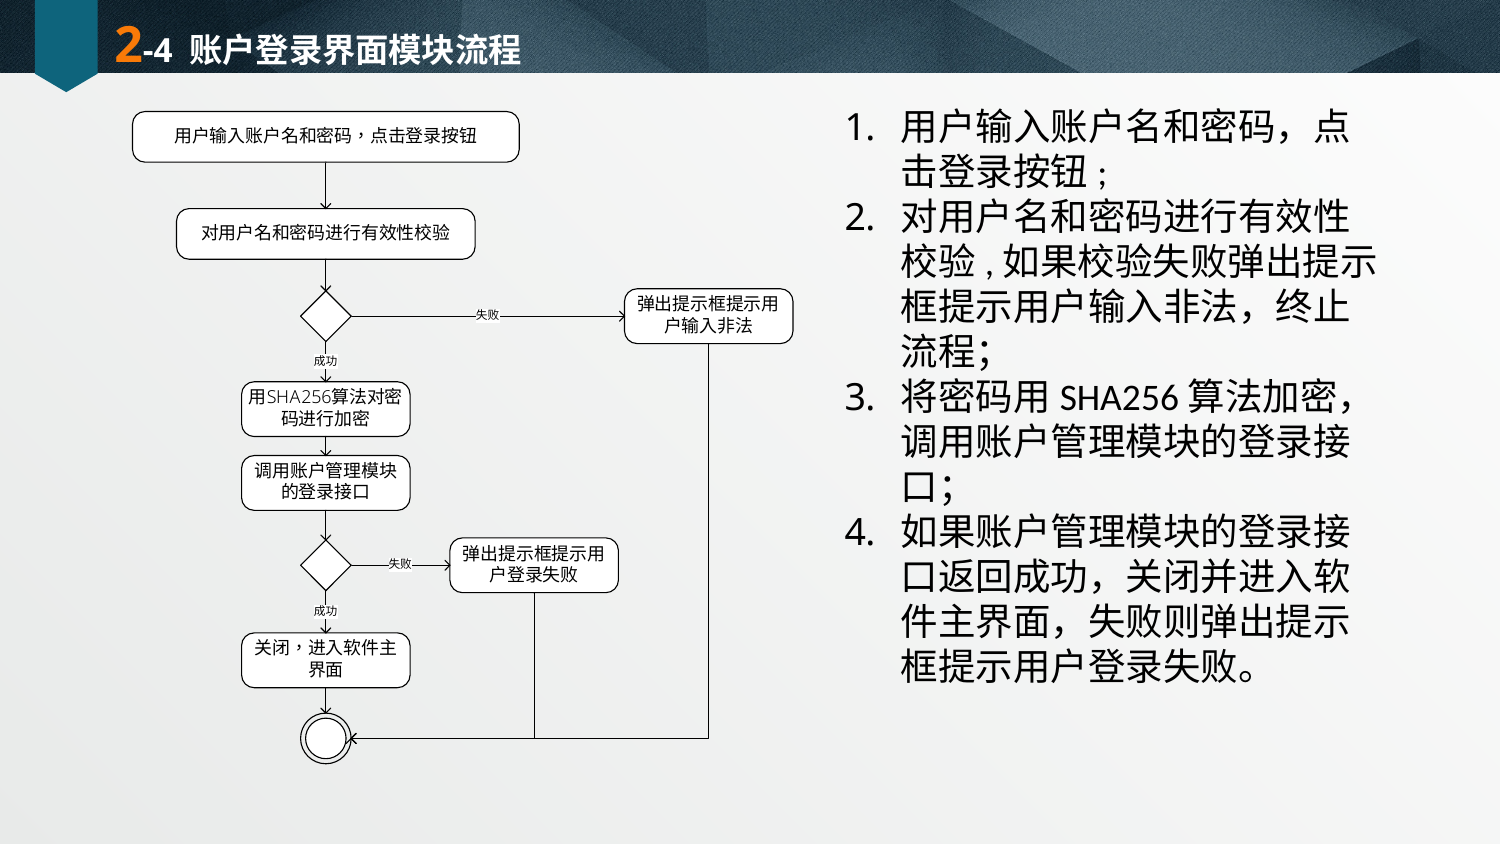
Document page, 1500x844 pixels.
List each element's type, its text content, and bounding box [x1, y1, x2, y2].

picture [0, 0, 34, 73]
text_box 用户输入账户名和密码，点击登录按钮; 对用户名和密码进行有效性校验,如果校验失败弹出提示框提示用户输入非法，终止流程； 将密码用SHA256算法加密，调用账户管理模块的登录接口； 如果账户管理模块的登录接口返回成功，关闭并进入软件主界面，失败则弹出提示框提示用户登录失败。 [844, 102, 1388, 688]
picture [98, 0, 1500, 73]
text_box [123, 102, 801, 799]
title 2-4 账户登录界面模块流程 [99, 20, 550, 66]
